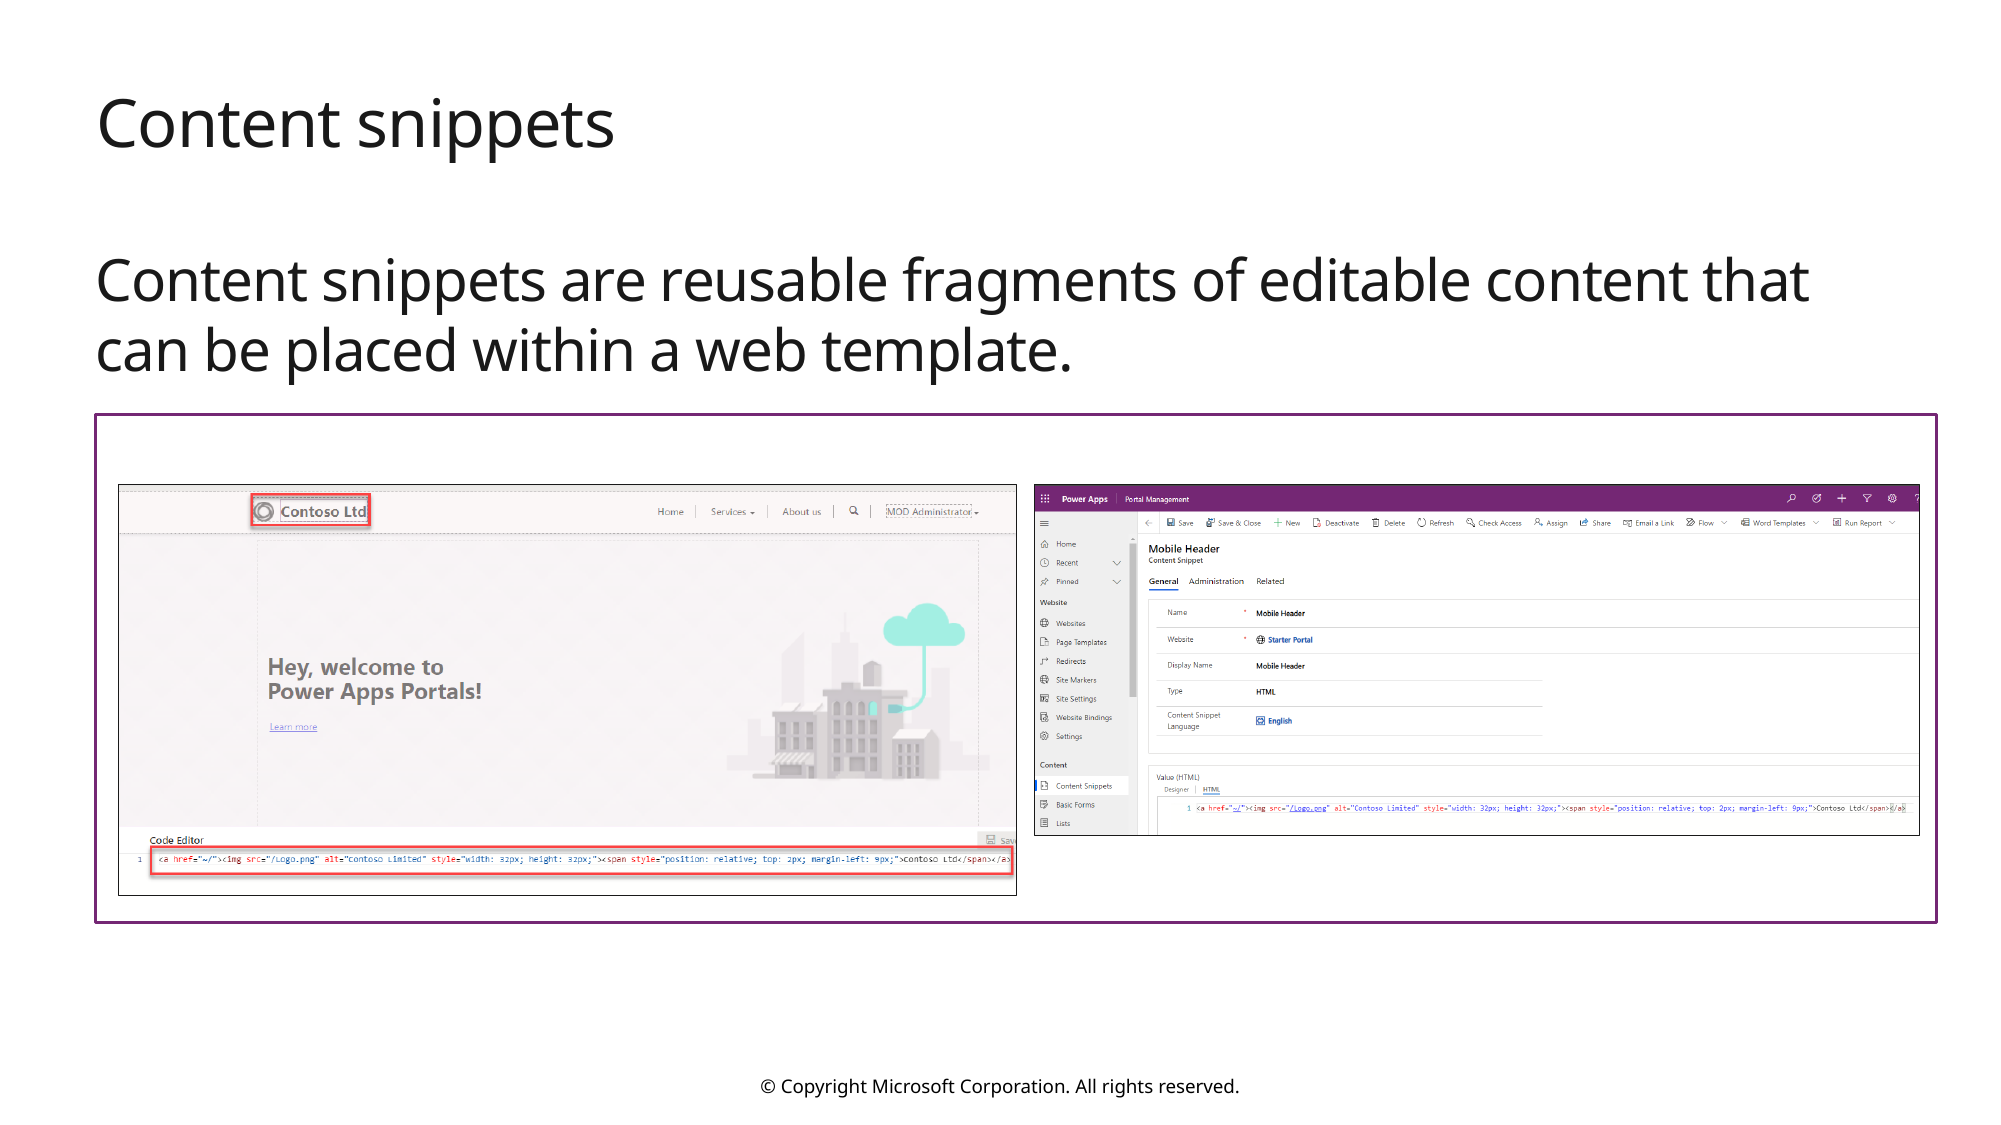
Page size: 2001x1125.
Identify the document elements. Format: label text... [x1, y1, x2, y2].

text_box Content snippets are reusable fragments of editable content that can be placed within a web template. [95, 235, 1904, 391]
picture [1033, 483, 1920, 835]
title Content snippets [96, 75, 1904, 165]
text_box [95, 413, 1937, 923]
picture [117, 483, 1017, 896]
